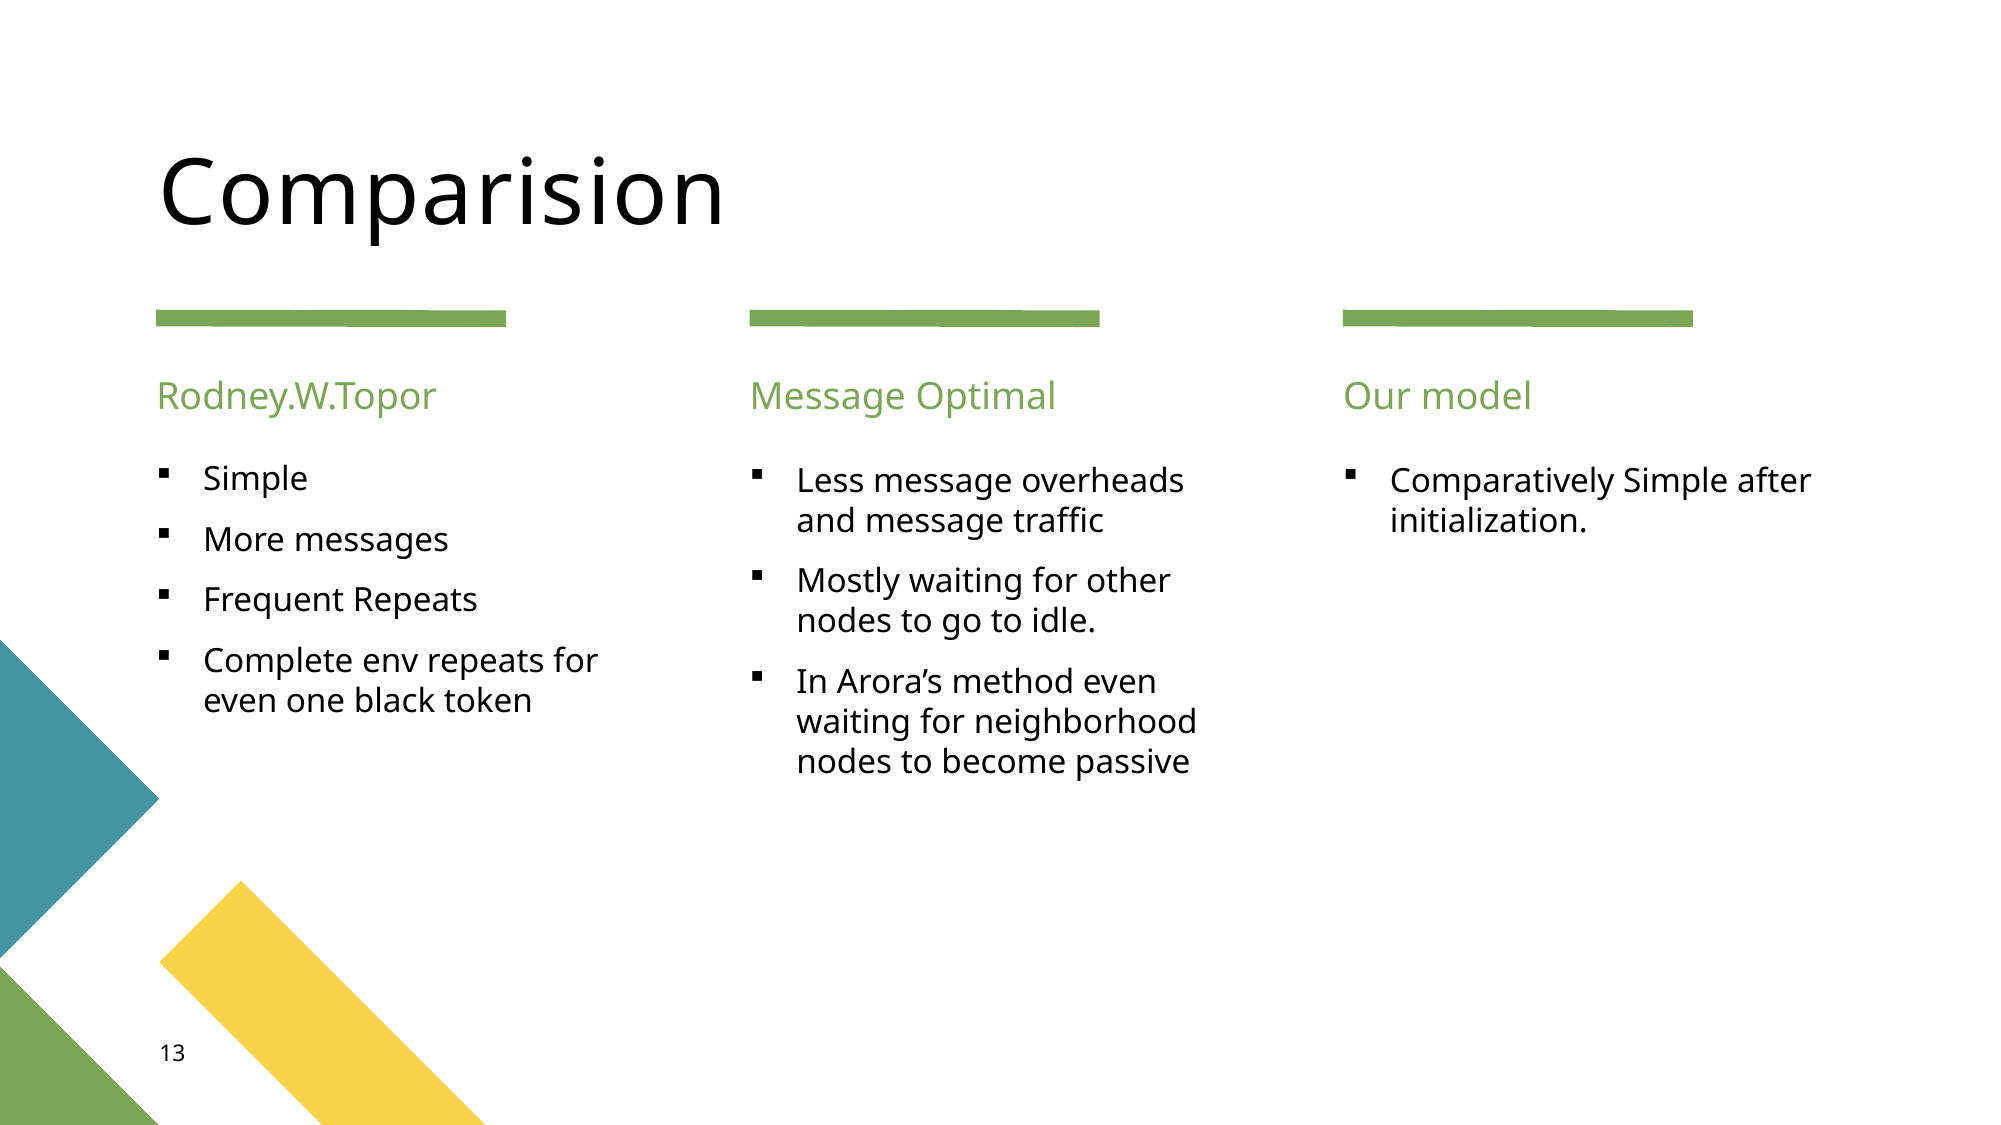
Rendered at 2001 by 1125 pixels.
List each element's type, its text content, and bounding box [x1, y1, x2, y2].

list Message Optimal [749, 377, 1248, 444]
list Rodney.W.Topor [156, 377, 655, 444]
slide_number 13 [159, 1038, 246, 1080]
title Comparision [158, 144, 969, 245]
list Simple More messages Frequent Repeats Complete env repeats for even one black token [156, 457, 655, 776]
list Comparatively Simple after initialization. [1343, 459, 1842, 778]
list Our model [1343, 377, 1842, 444]
list Less message overheads and message traffic Mostly waiting for other nodes to go to idle. In Arora’s method even waiting for neighborhood nodes to become passive [749, 459, 1250, 875]
